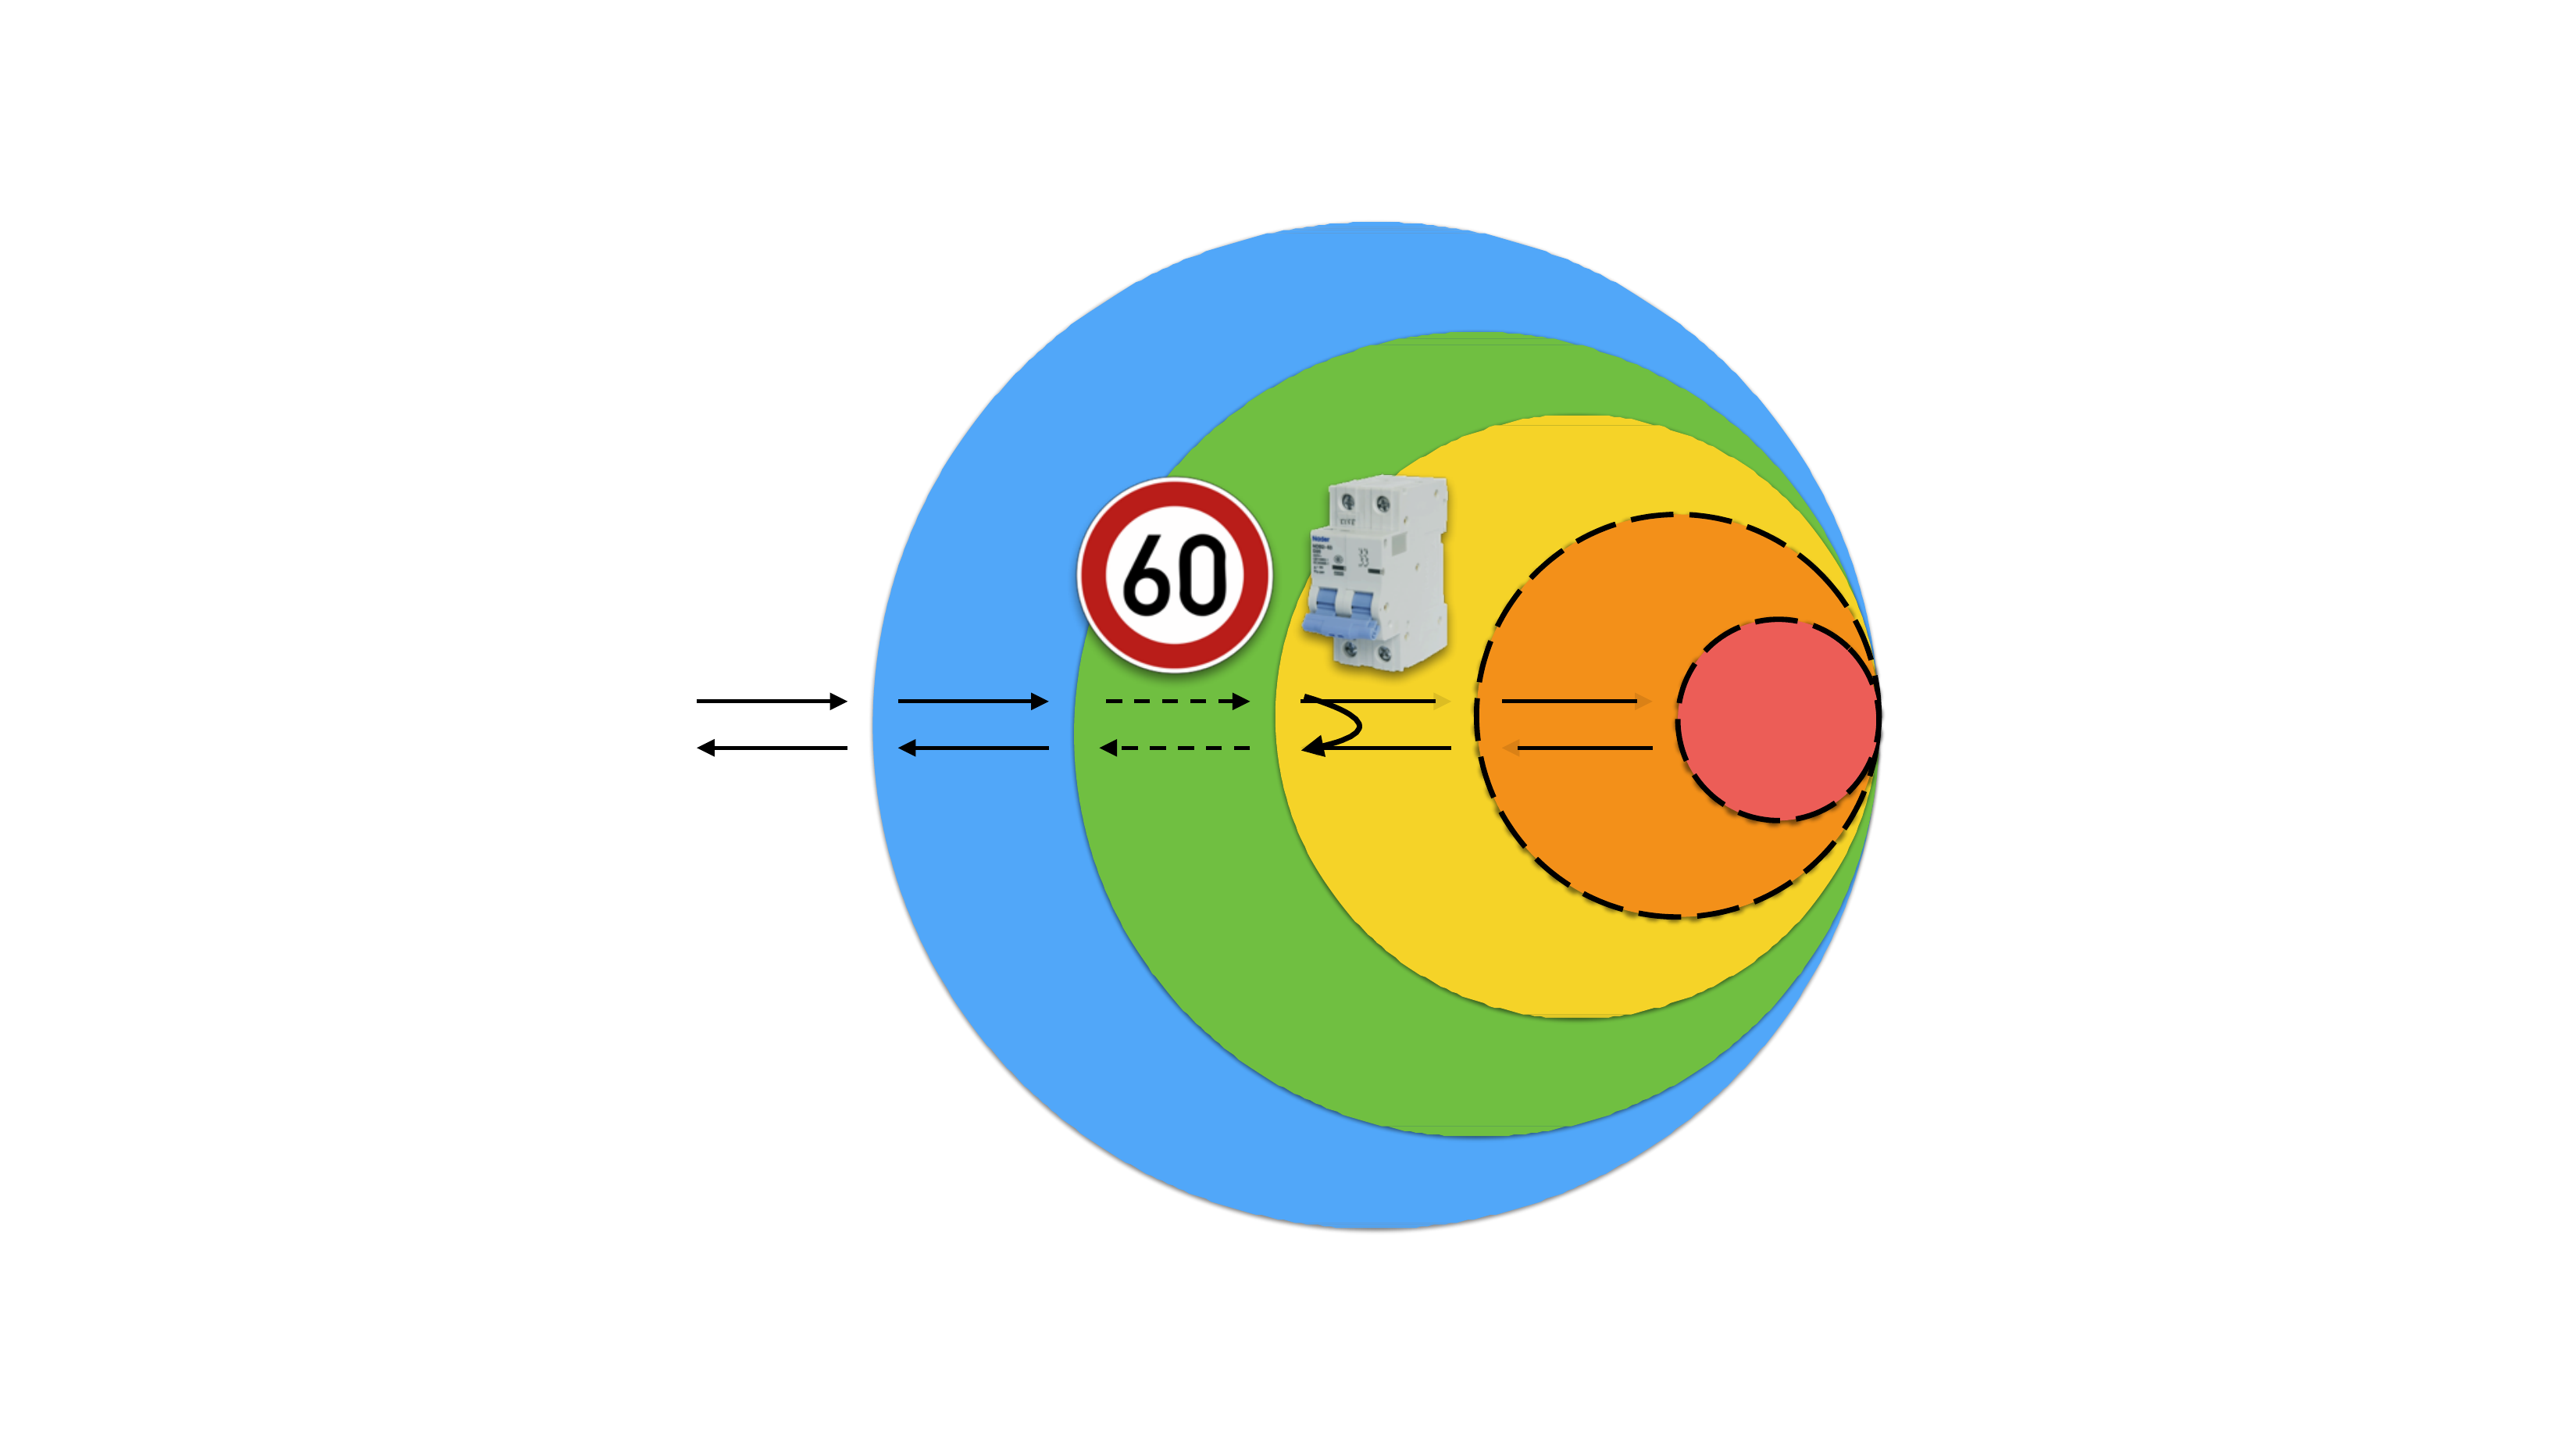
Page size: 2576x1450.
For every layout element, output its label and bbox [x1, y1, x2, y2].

text_box [1099, 738, 1118, 757]
text_box [1469, 709, 1886, 927]
text_box [1074, 695, 1755, 1137]
text_box [872, 222, 1686, 1124]
text_box [1476, 514, 1853, 917]
text_box [1300, 734, 1326, 757]
text_box [1031, 692, 1049, 711]
text_box [1275, 709, 1794, 1018]
text_box [1635, 692, 1653, 711]
text_box [1678, 619, 1879, 821]
text_box [1671, 615, 1886, 830]
text_box [1069, 329, 1883, 470]
text_box [1501, 738, 1520, 757]
text_box [1426, 415, 1798, 510]
text_box [697, 738, 715, 757]
text_box [1074, 475, 1258, 677]
text_box [897, 738, 916, 757]
text_box [869, 220, 1883, 1235]
text_box [1094, 1143, 1657, 1228]
text_box [1063, 470, 1258, 695]
text_box [1308, 709, 1360, 746]
text_box [1258, 455, 1513, 709]
text_box [1271, 412, 1883, 510]
text_box [1172, 332, 1718, 470]
text_box [830, 692, 848, 711]
text_box [1271, 709, 1883, 1025]
text_box [1069, 695, 1883, 1143]
text_box [1232, 695, 1251, 711]
text_box [1513, 510, 1886, 615]
text_box [1268, 460, 1501, 693]
